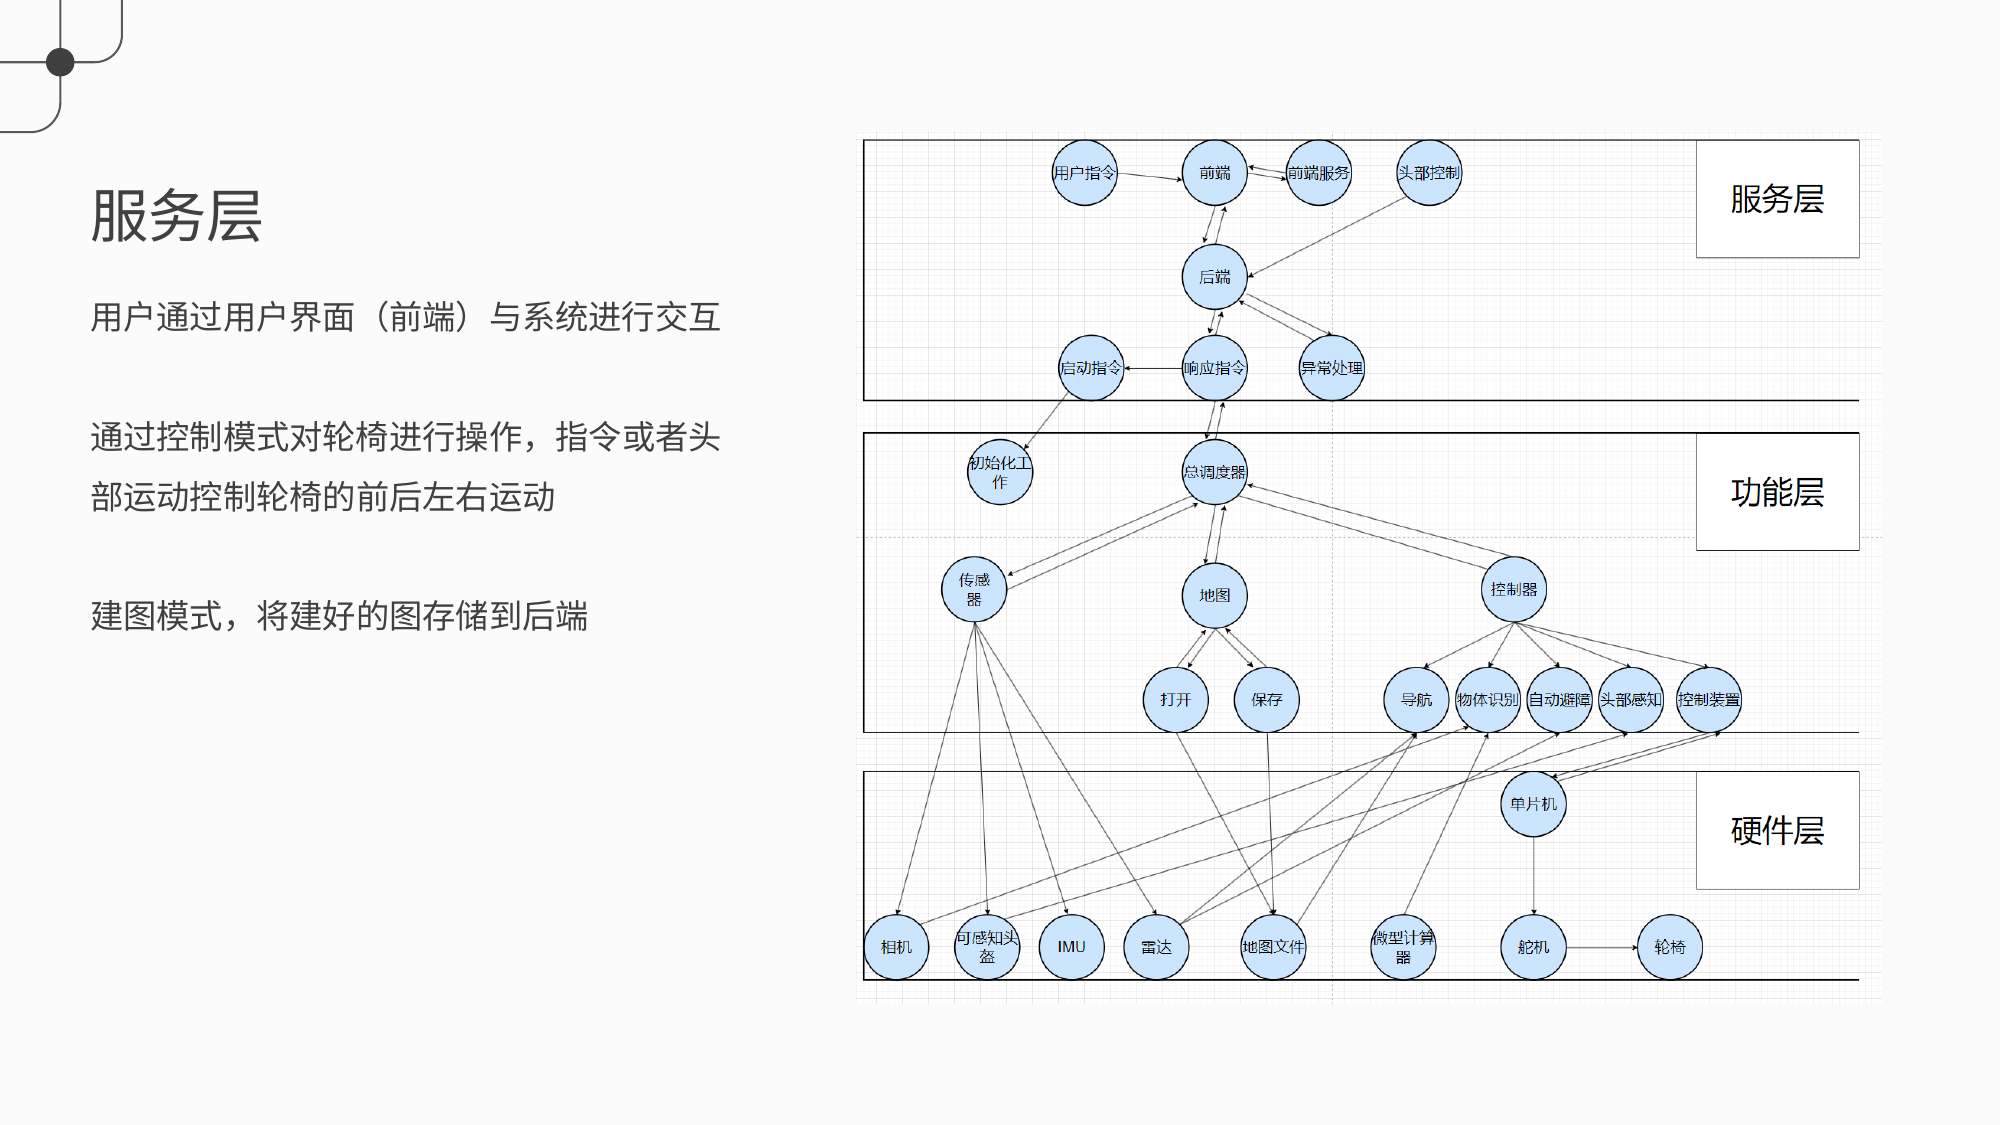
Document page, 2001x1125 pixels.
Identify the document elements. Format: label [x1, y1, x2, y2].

text_box [75, 171, 760, 964]
picture [856, 131, 1882, 1004]
